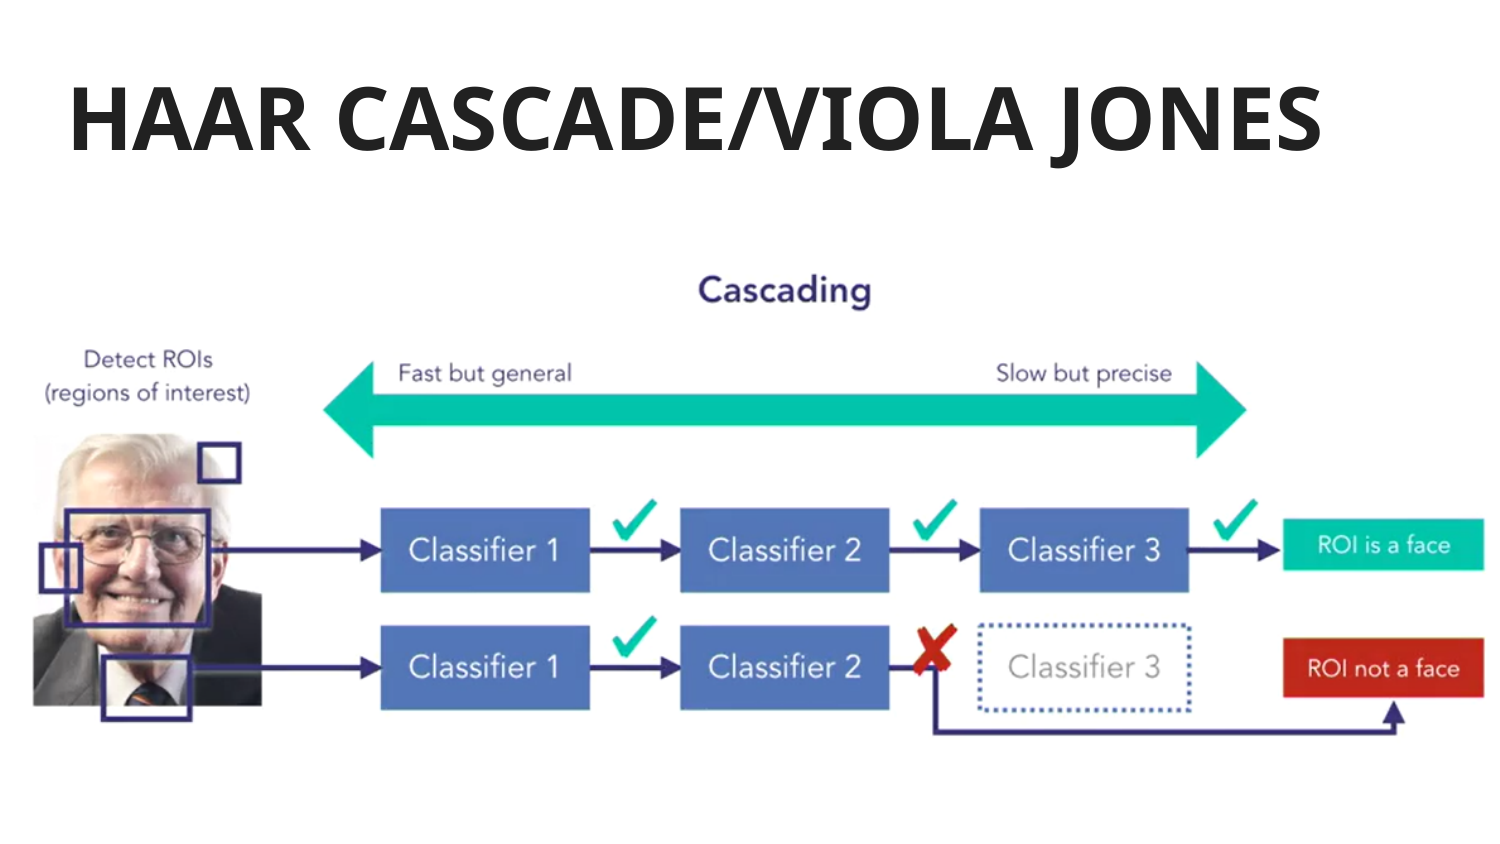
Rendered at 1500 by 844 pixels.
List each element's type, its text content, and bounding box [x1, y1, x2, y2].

picture [0, 212, 1500, 803]
title HAAR CASCADE/VIOLA JONES [51, 48, 1449, 180]
